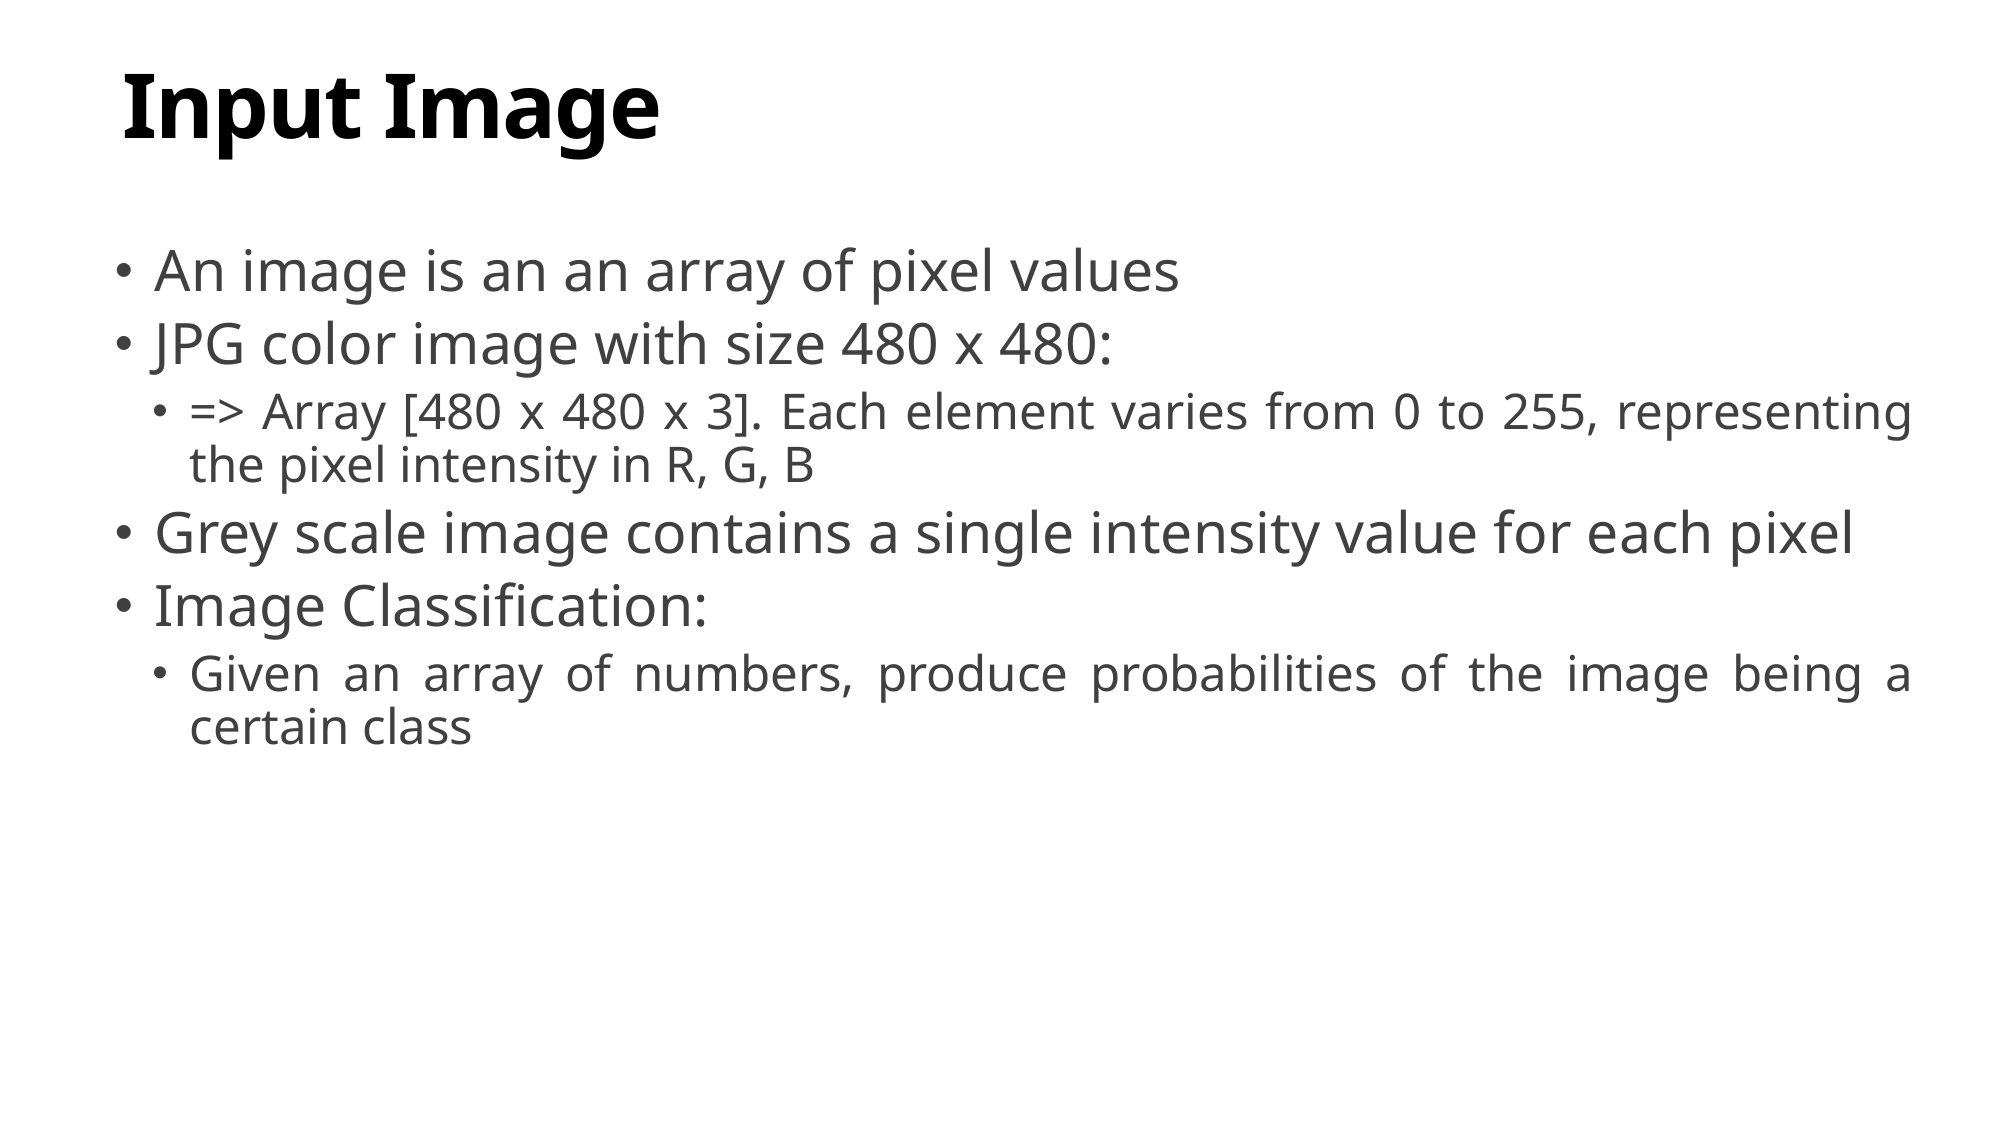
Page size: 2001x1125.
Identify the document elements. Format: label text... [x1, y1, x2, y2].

text_box [61, 25, 1974, 173]
text_box An image is an an array of pixel values JPG color image with size 480 x 480: => Array [480 x 480 x 3]. Each element varies from 0 to 255, representing the pixel intensity in R, G, B Grey scale image contains a single intensity value for each pixel Image Classification: Given an array of numbers, produce probabilities of the image being a certain class [43, 234, 1929, 1059]
text_box Input Image [108, 53, 2000, 202]
